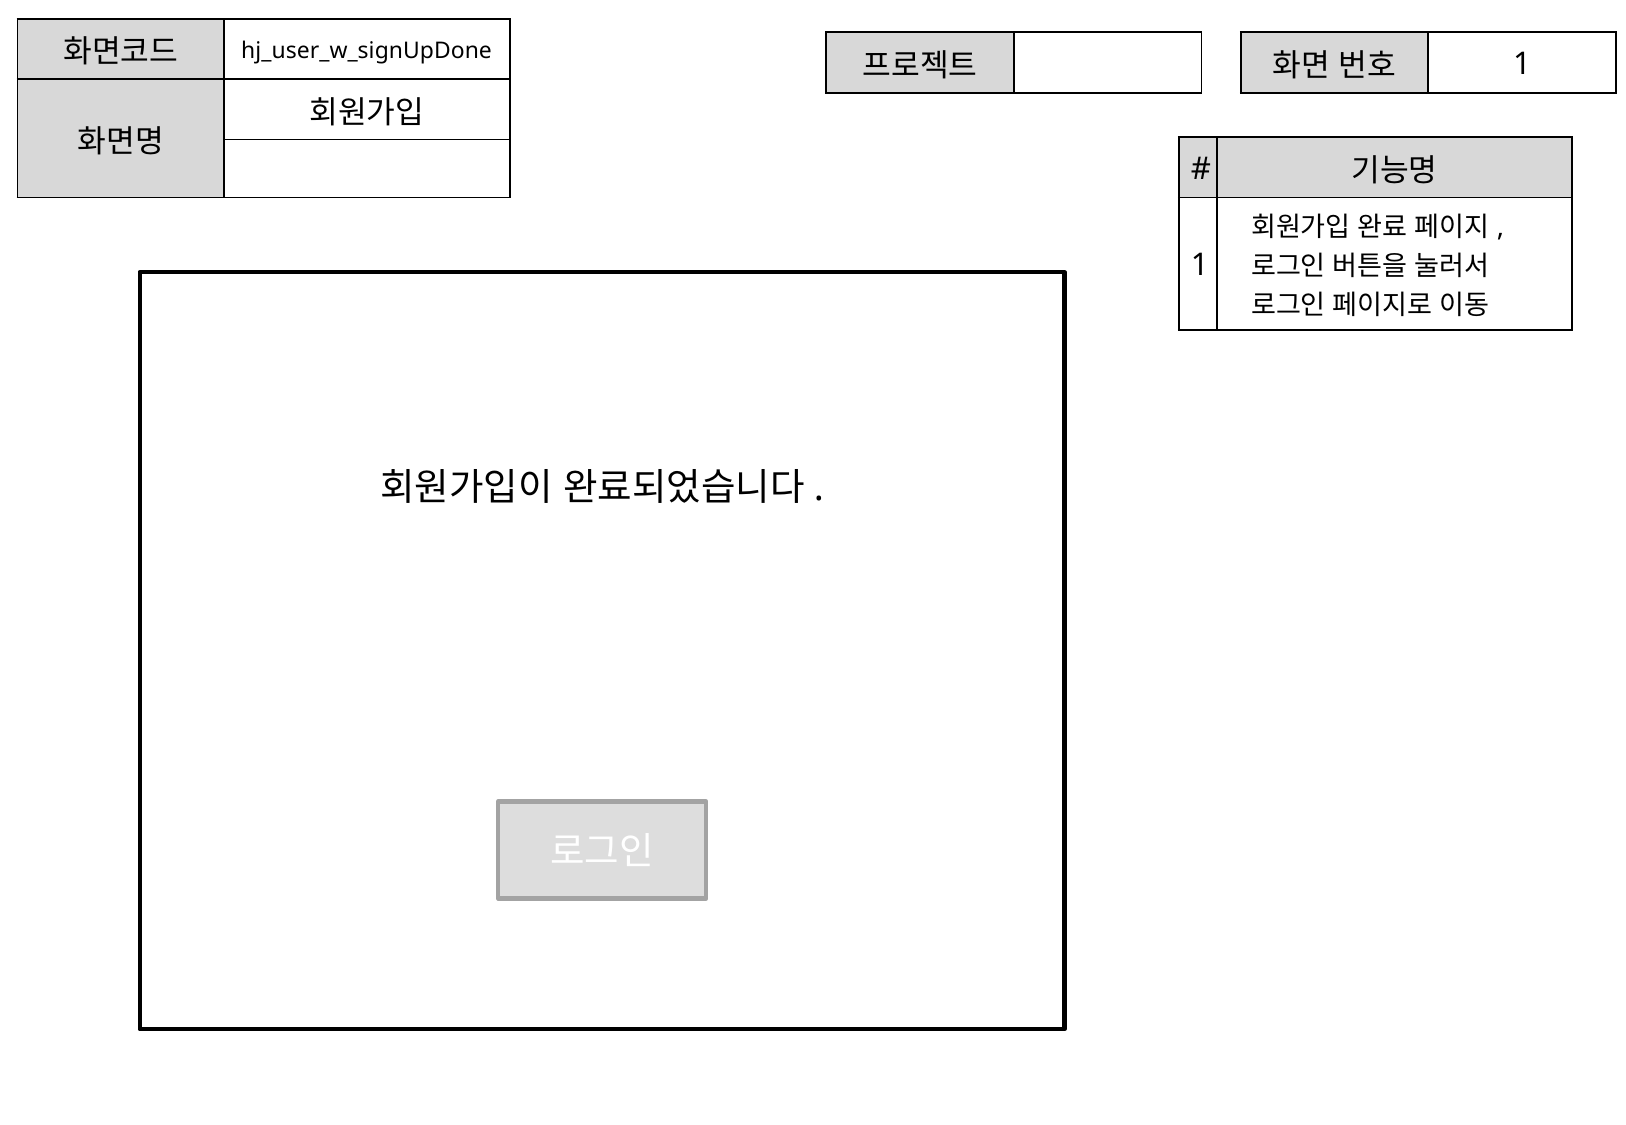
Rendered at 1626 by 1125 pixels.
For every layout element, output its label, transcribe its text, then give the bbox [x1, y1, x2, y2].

table_header 화면 번호 [1242, 33, 1427, 92]
table_header 프로젝트 [827, 33, 1013, 92]
table_cell 회원가입 완료 페이지, 로그인 버튼을 눌러서 로그인 페이지로 이동 [1218, 198, 1571, 329]
text_box 회원가입이 완료되었습니다. [331, 455, 873, 516]
table_header hj_user_w_signUpDone [225, 20, 509, 78]
table_header # [1180, 138, 1216, 197]
table_header [1015, 33, 1201, 92]
text_box [138, 270, 1067, 1031]
table_cell [225, 140, 509, 197]
table_cell 회원가입 [225, 80, 509, 139]
text_box 로그인 [496, 799, 708, 901]
table_cell 화면명 [18, 80, 223, 197]
table_cell 1 [1180, 198, 1216, 329]
table_header 화면코드 [18, 20, 223, 78]
table_header 1 [1429, 33, 1615, 92]
table_header 기능명 [1218, 138, 1571, 197]
